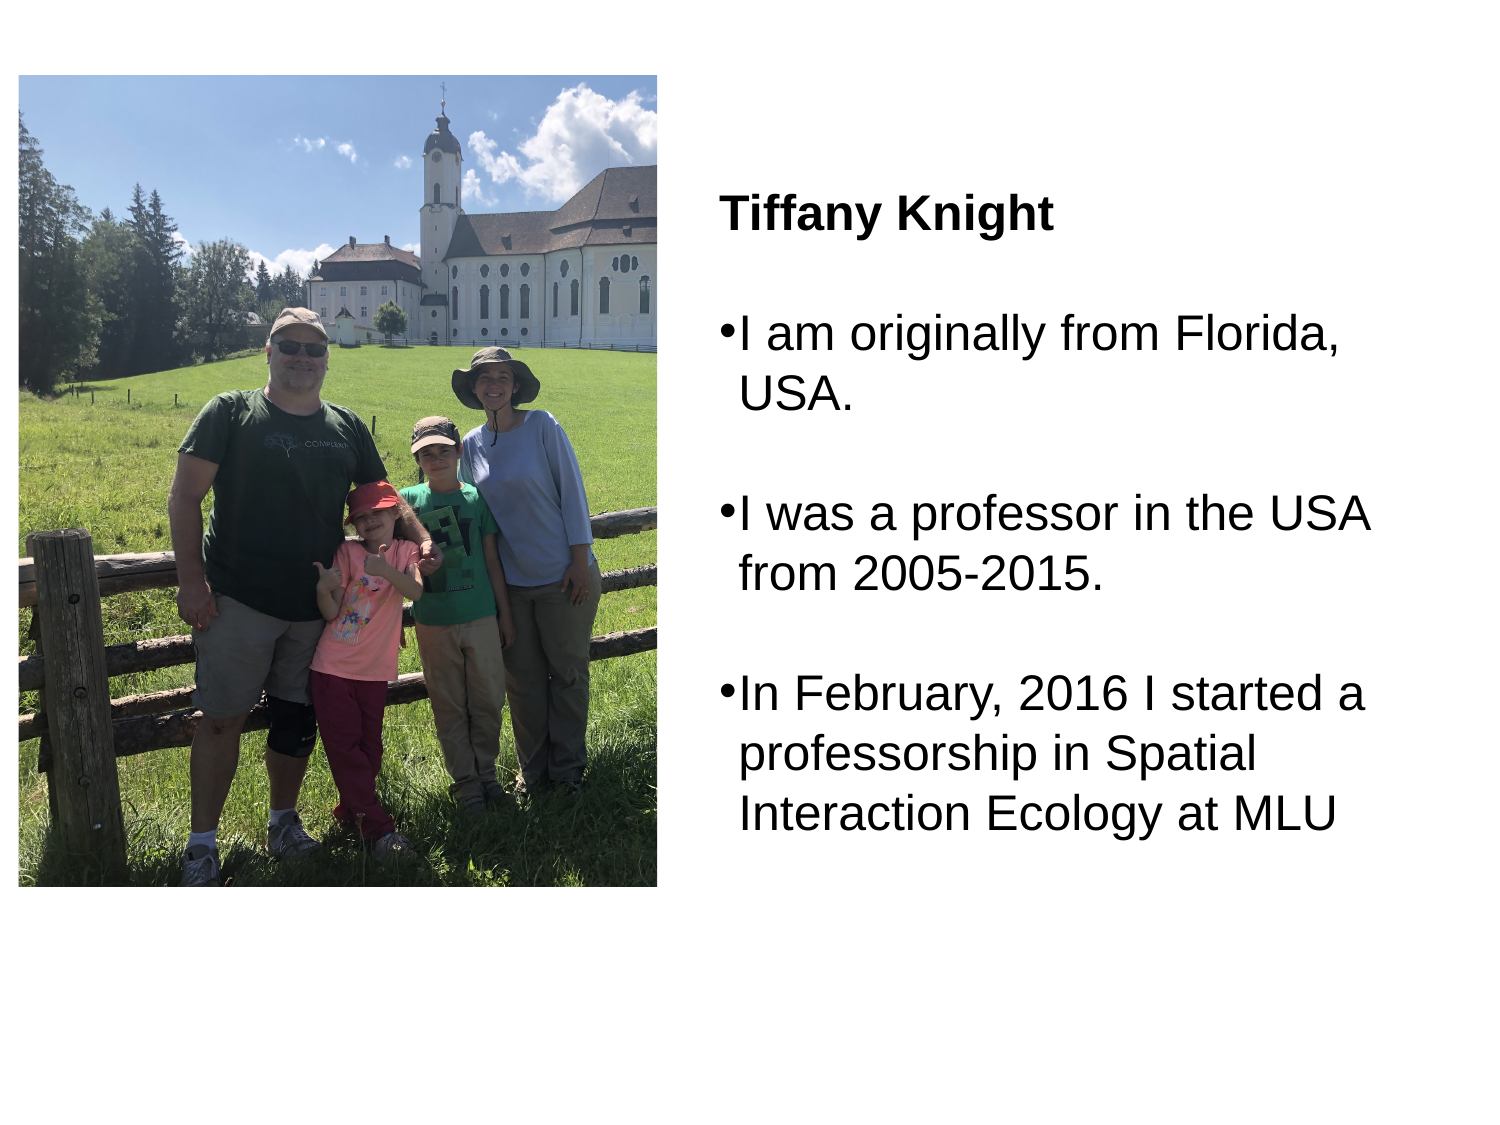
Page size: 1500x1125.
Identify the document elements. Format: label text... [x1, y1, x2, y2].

picture [18, 75, 658, 887]
text_box Tiffany Knight I am originally from Florida, USA. I was a professor in the USA from 2005-2015. In February, 2016 I started a professorship in Spatial Interaction Ecology at MLU [704, 172, 1448, 848]
